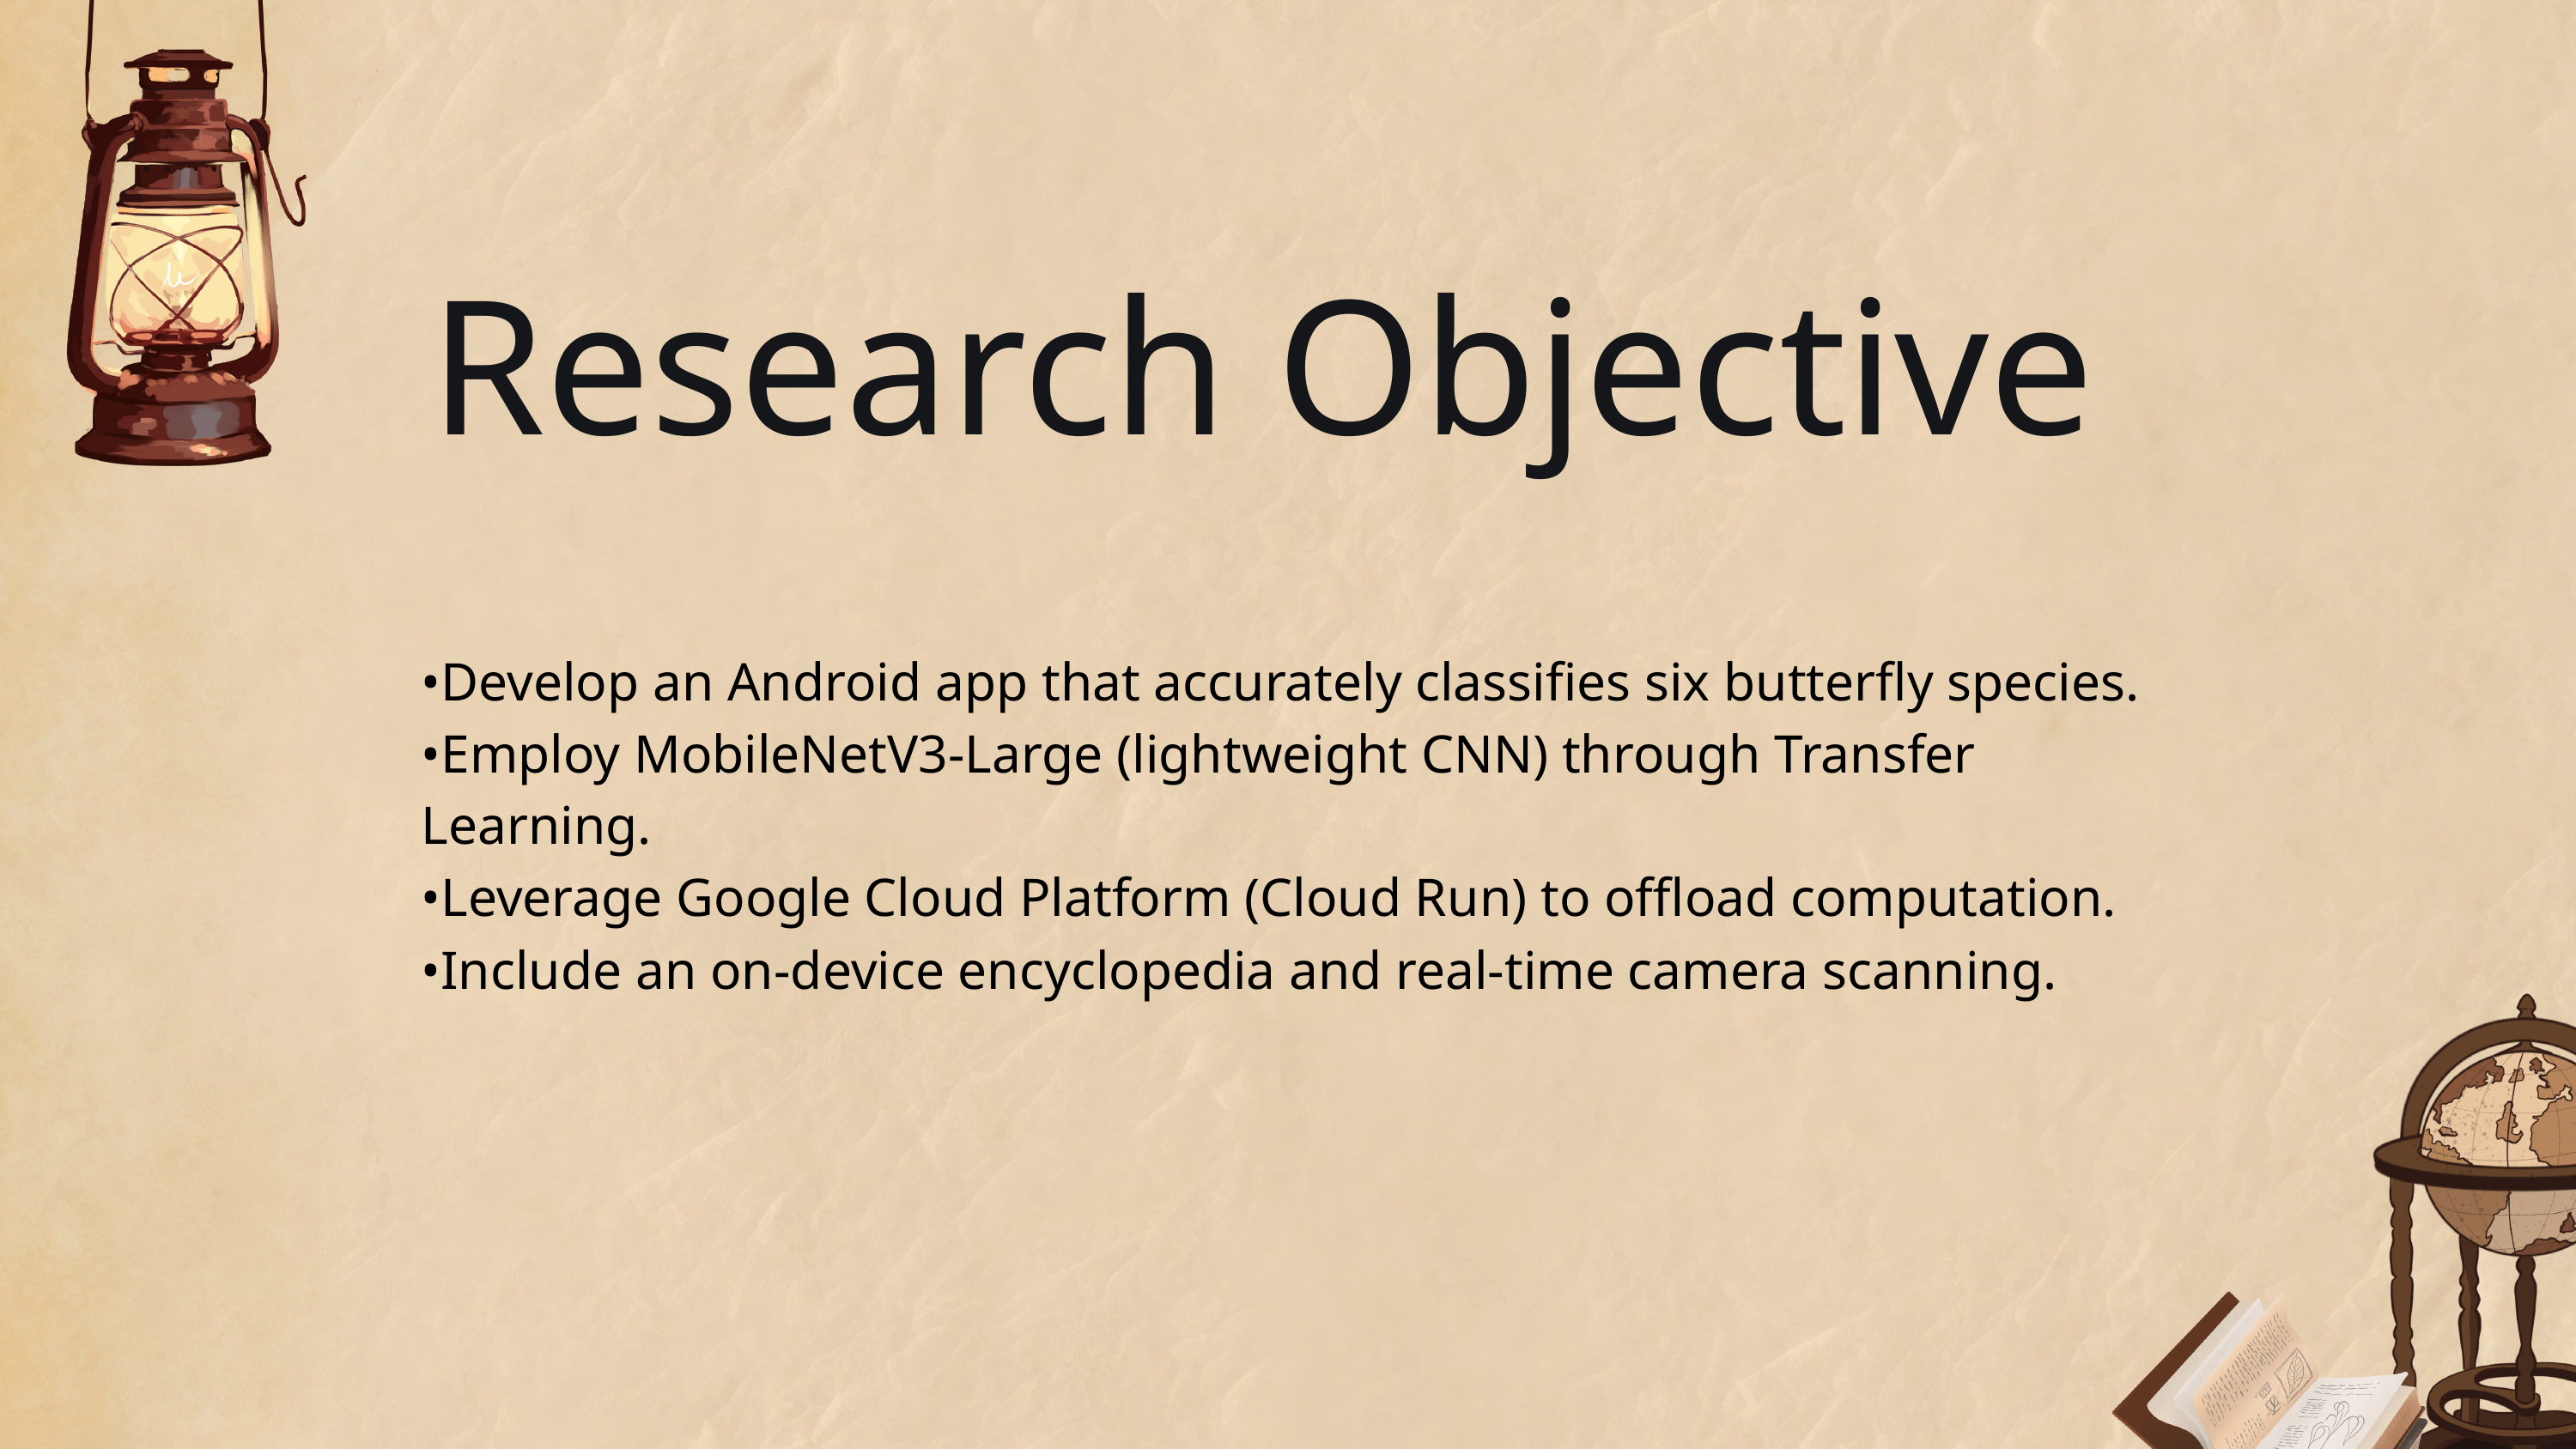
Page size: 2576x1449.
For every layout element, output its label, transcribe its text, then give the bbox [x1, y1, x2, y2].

text_box [66, 0, 307, 466]
text_box •Develop an Android app that accurately classifies six butterfly species. •Employ MobileNetV3‑Large (lightweight CNN) through Transfer Learning. •Leverage Google Cloud Platform (Cloud Run) to offload computation. •Include an on‑device encyclopedia and real‑time camera scanning. [421, 639, 2155, 1071]
text_box Research Objective [343, 210, 2182, 472]
text_box [2111, 1291, 2428, 1449]
text_box [0, 0, 2576, 1449]
text_box [2371, 993, 2576, 1449]
